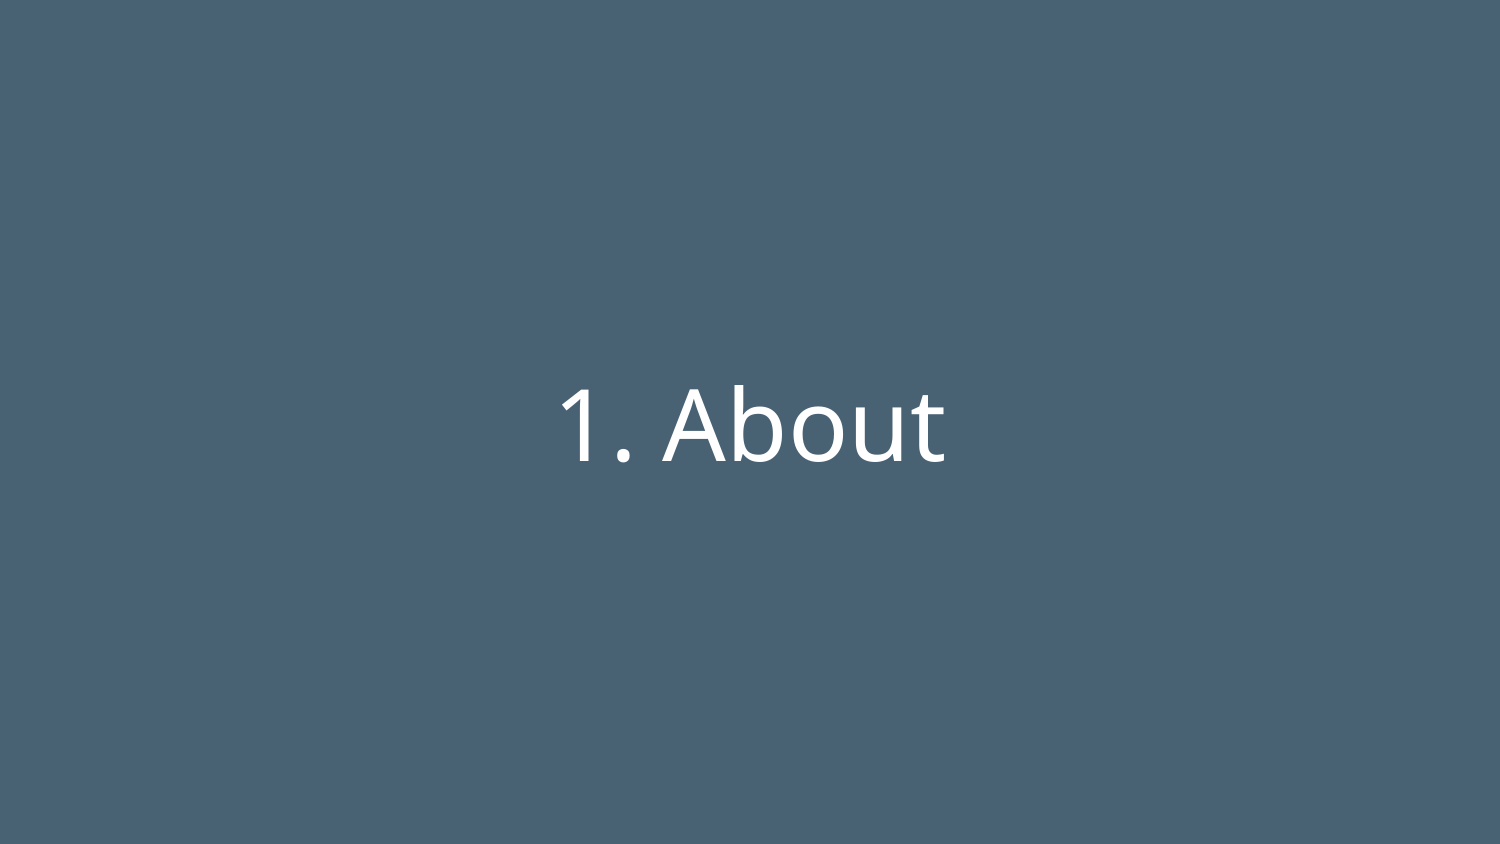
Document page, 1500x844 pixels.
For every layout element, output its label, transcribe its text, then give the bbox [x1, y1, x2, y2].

text_box 1. About [123, 253, 1377, 591]
